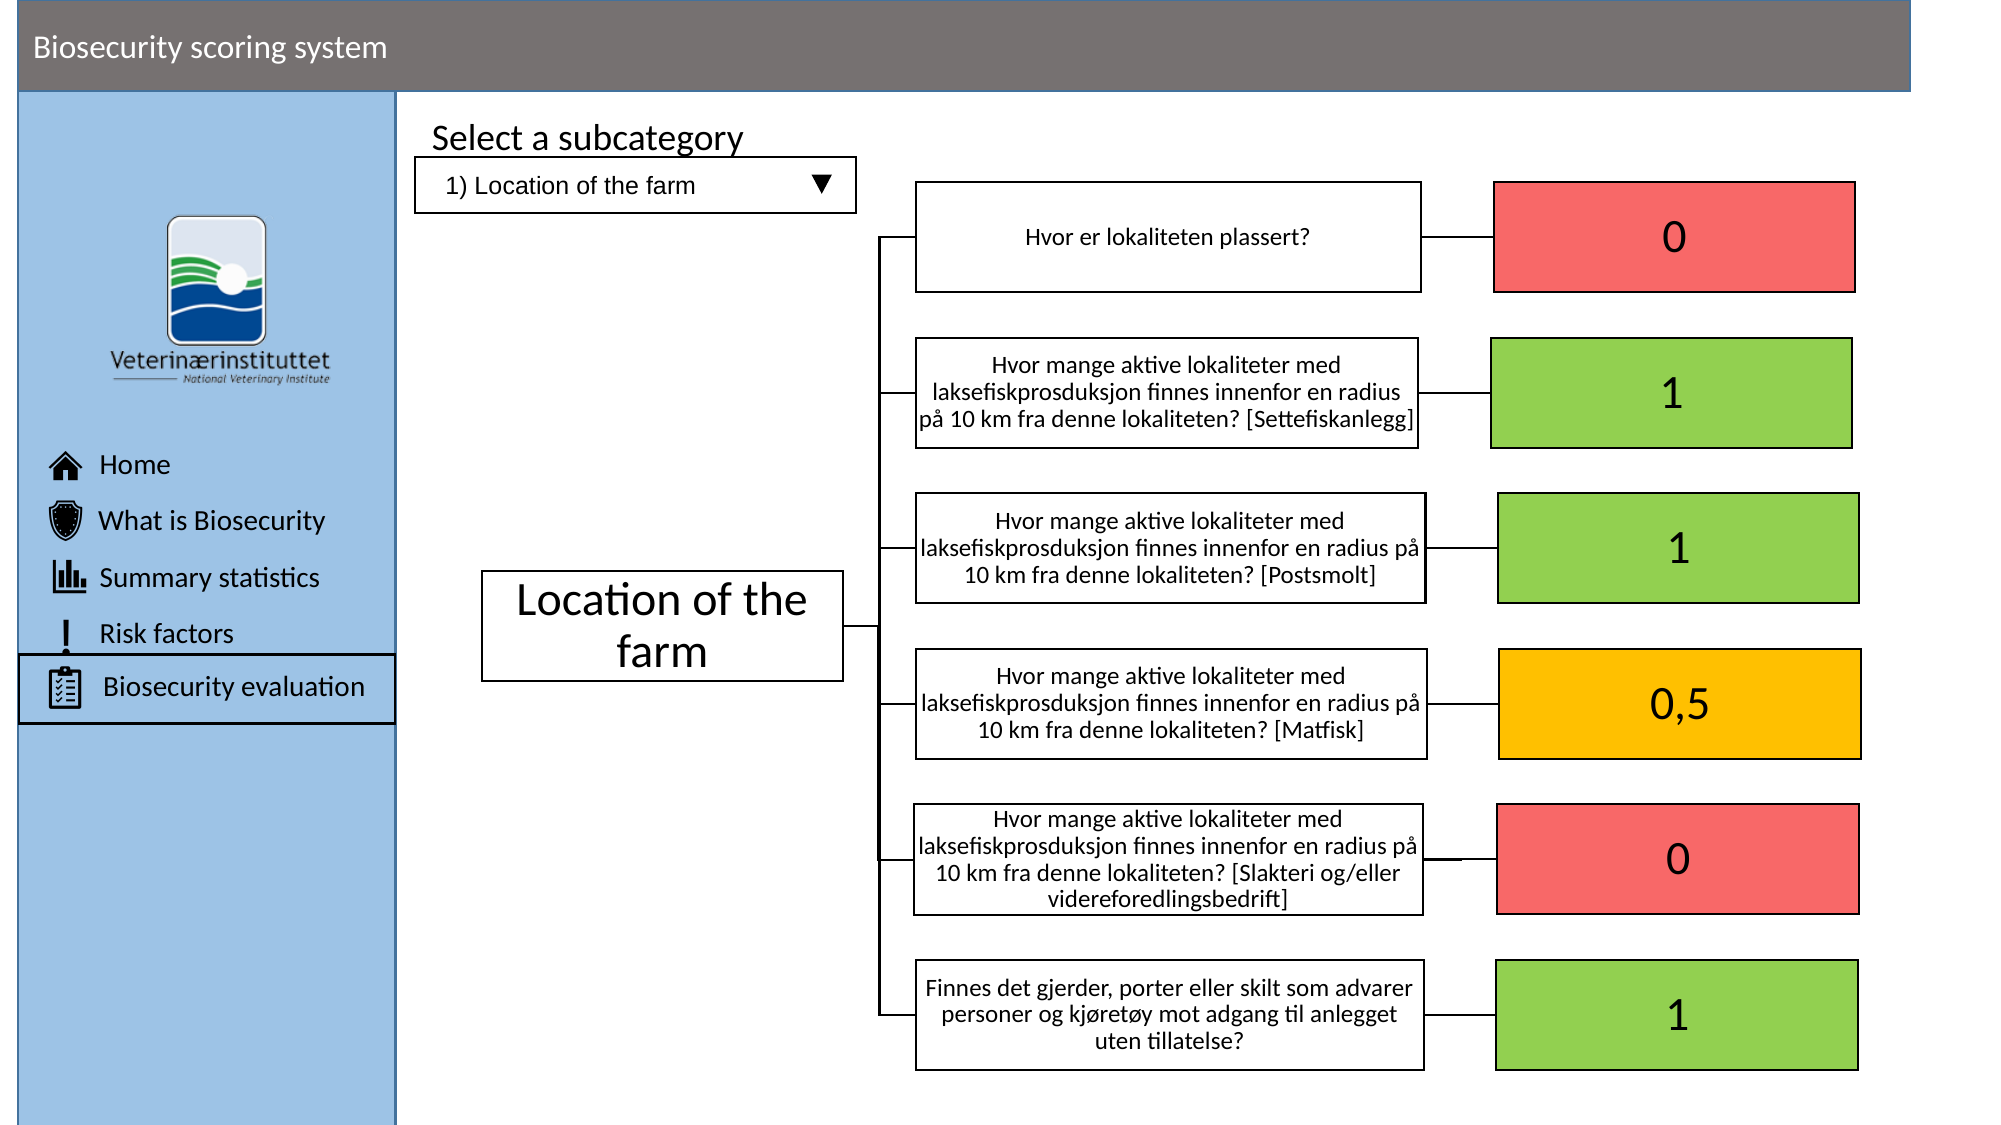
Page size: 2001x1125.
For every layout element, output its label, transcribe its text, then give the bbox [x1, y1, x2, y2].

picture [46, 446, 85, 485]
text_box [17, 0, 1911, 92]
text_box [786, 156, 857, 181]
picture [103, 185, 340, 396]
picture [40, 662, 90, 713]
text_box Biosecurity scoring system [18, 17, 466, 73]
text_box 1) Location of the farm [430, 162, 786, 207]
text_box Risk factors [84, 606, 269, 653]
text_box Home [84, 437, 232, 488]
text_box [443, 181, 1900, 1071]
text_box [17, 92, 397, 1125]
picture [46, 553, 93, 600]
text_box Select a subcategory [417, 105, 830, 166]
text_box Summary statistics [84, 550, 359, 601]
picture [44, 616, 88, 660]
text_box [414, 156, 443, 214]
text_box What is Biosecurity [76, 494, 388, 544]
text_box [811, 174, 832, 181]
picture [42, 497, 89, 544]
text_box [18, 653, 396, 725]
